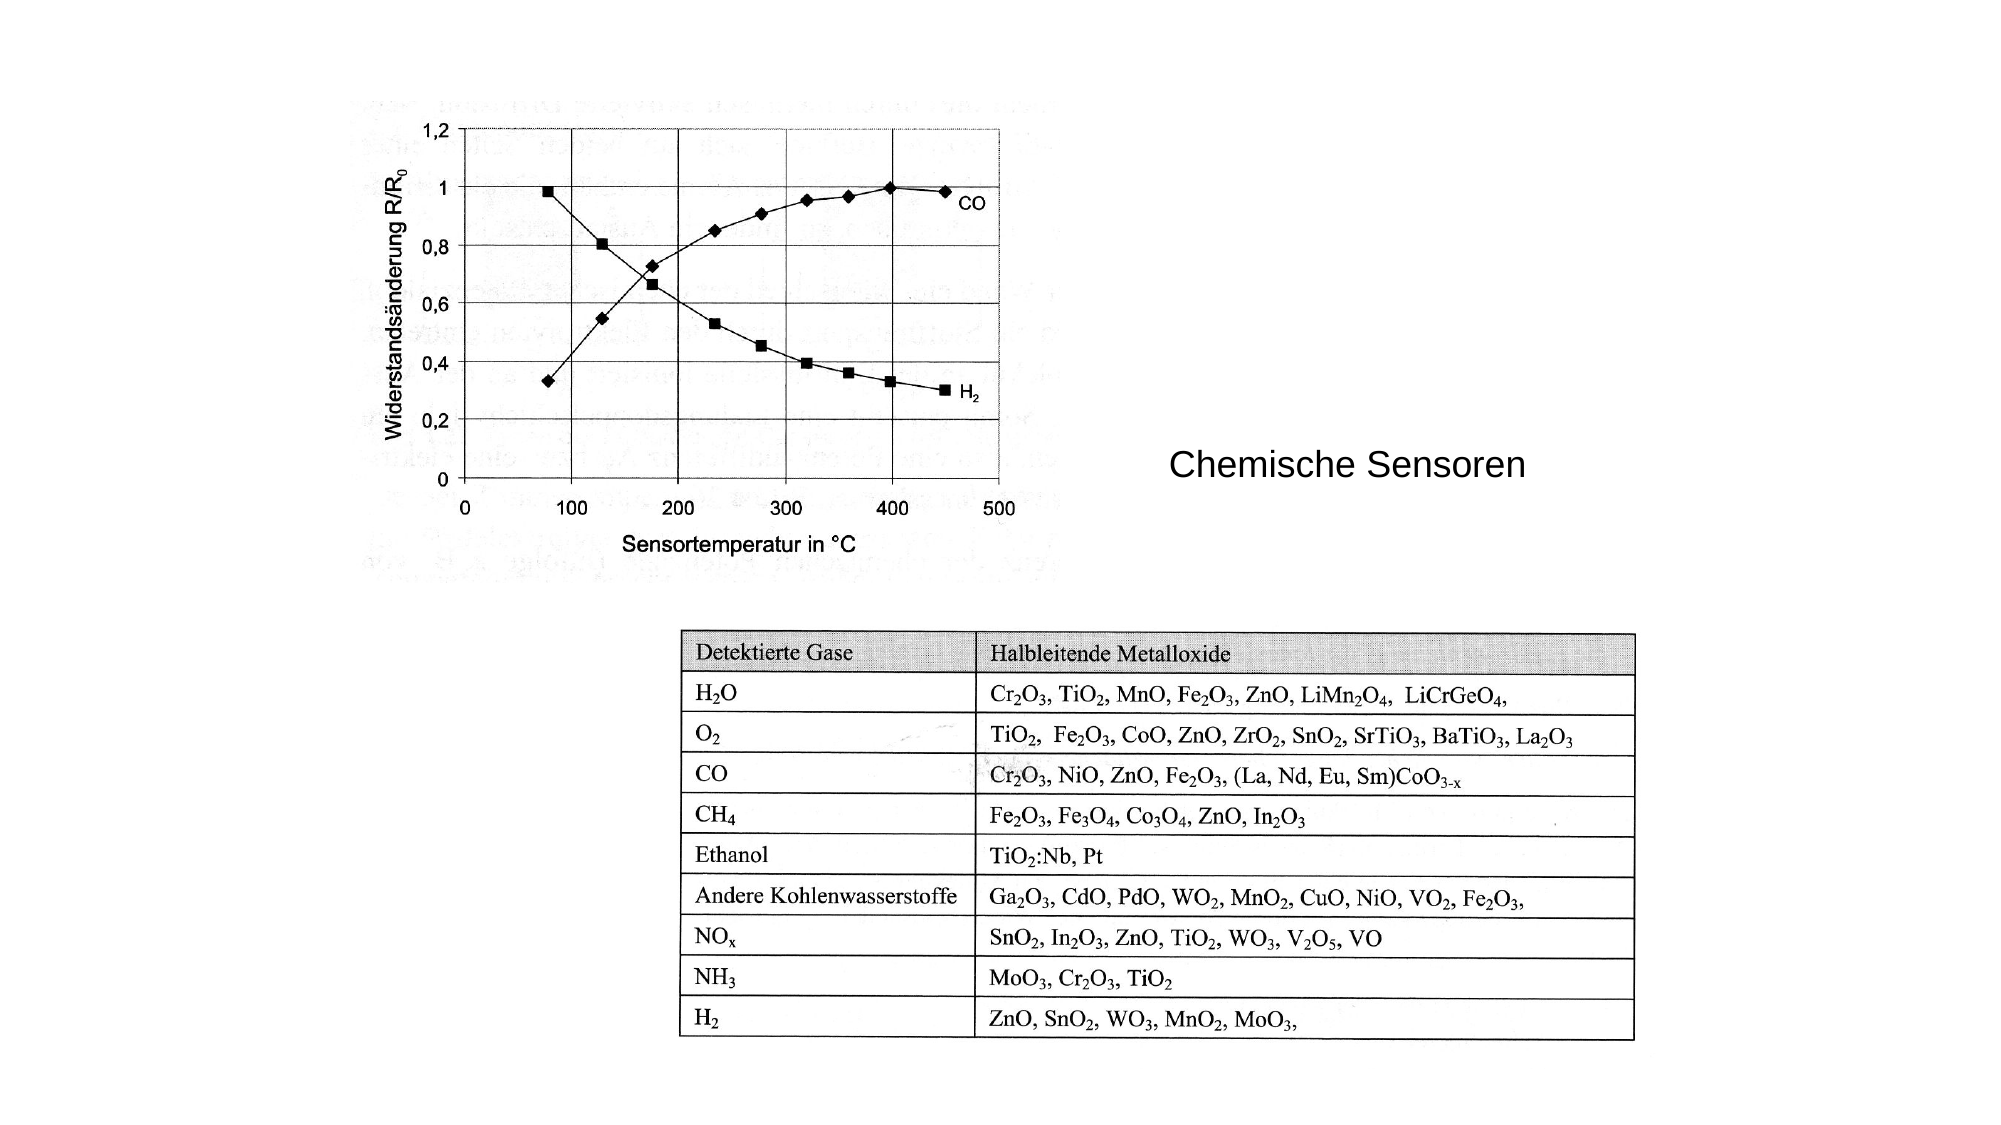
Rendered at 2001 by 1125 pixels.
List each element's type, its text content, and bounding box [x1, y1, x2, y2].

text_box Chemische Sensoren [1154, 432, 1542, 493]
picture [350, 101, 1060, 583]
picture [657, 621, 1662, 1069]
